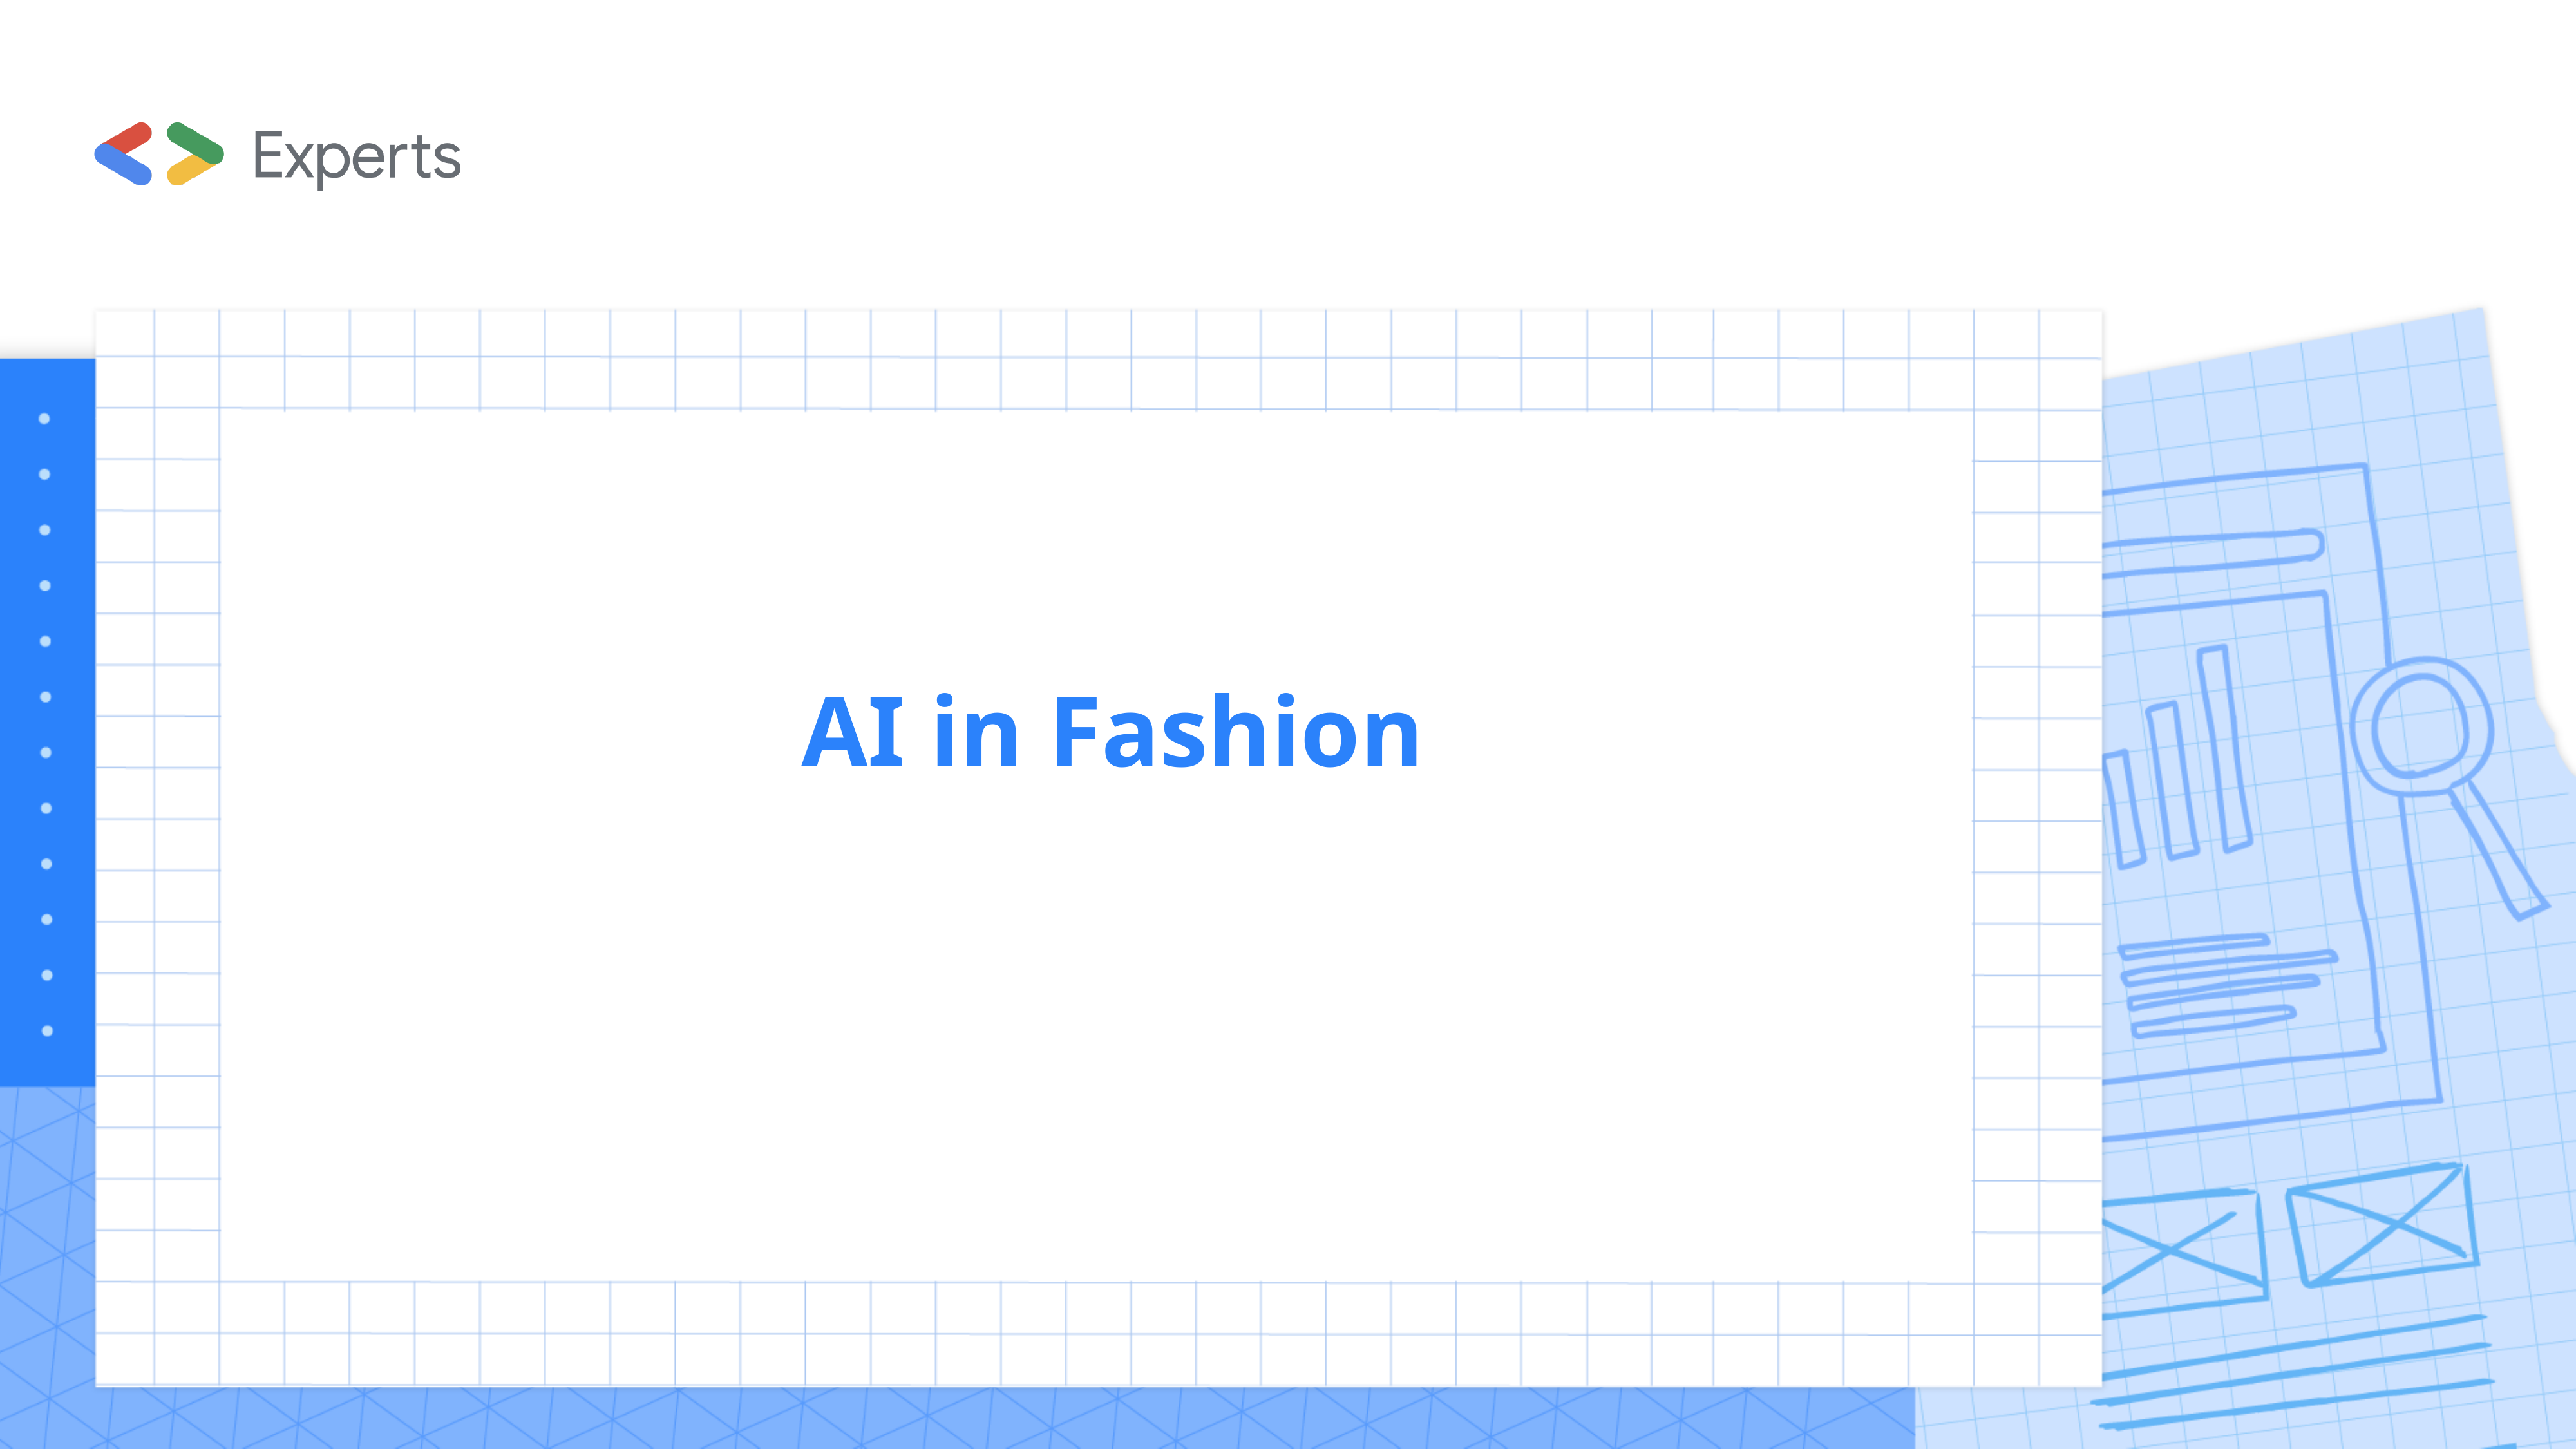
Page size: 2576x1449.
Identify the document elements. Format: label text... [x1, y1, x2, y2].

picture [0, 0, 2576, 1449]
title AI in Fashion [463, 660, 1762, 789]
